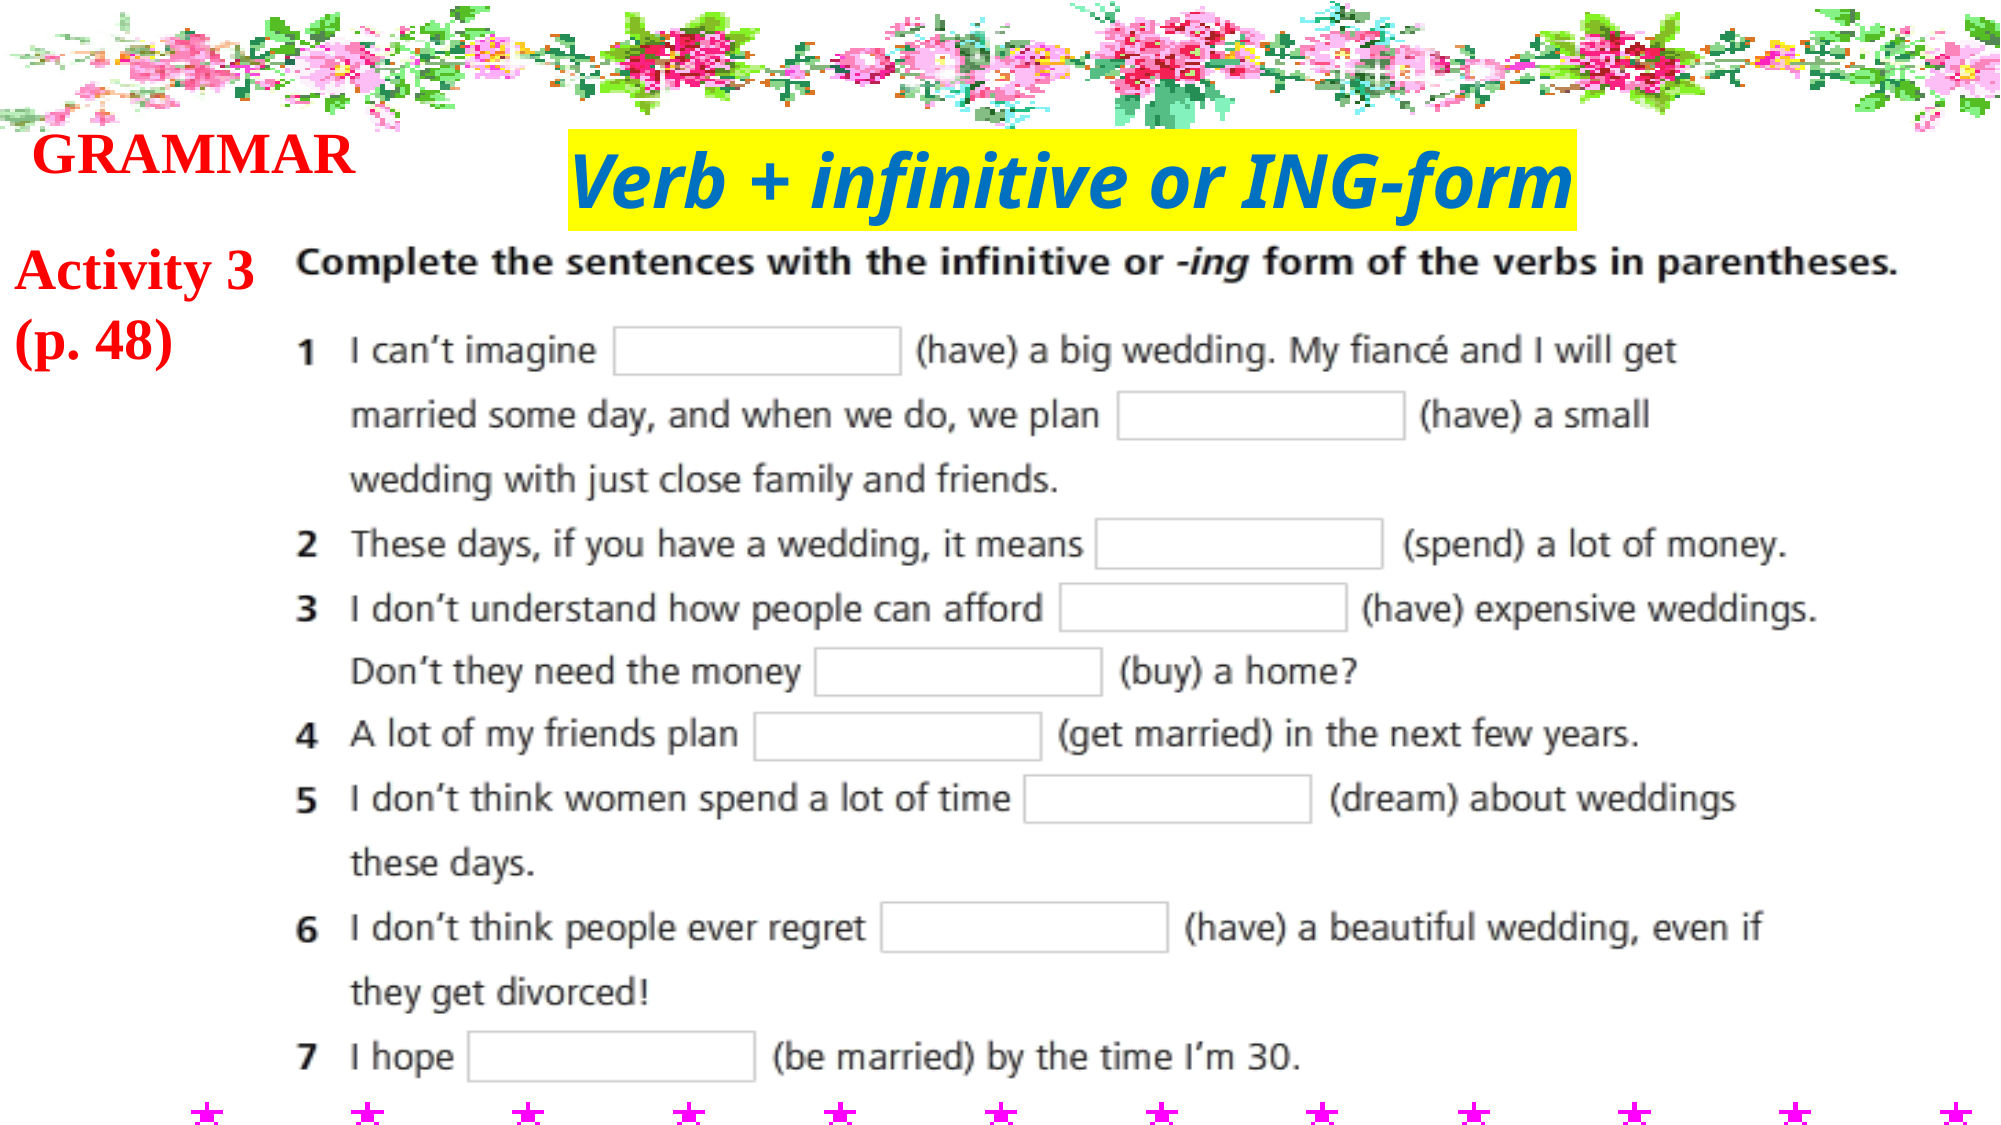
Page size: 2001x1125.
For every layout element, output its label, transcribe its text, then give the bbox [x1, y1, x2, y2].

text_box Verb + infinitive or ING-form [518, 126, 1627, 232]
picture [26, 232, 2000, 1125]
text_box Activity 3 (p. 48) [0, 223, 279, 379]
text_box GRAMMAR [17, 107, 519, 192]
picture [0, 1, 2000, 135]
